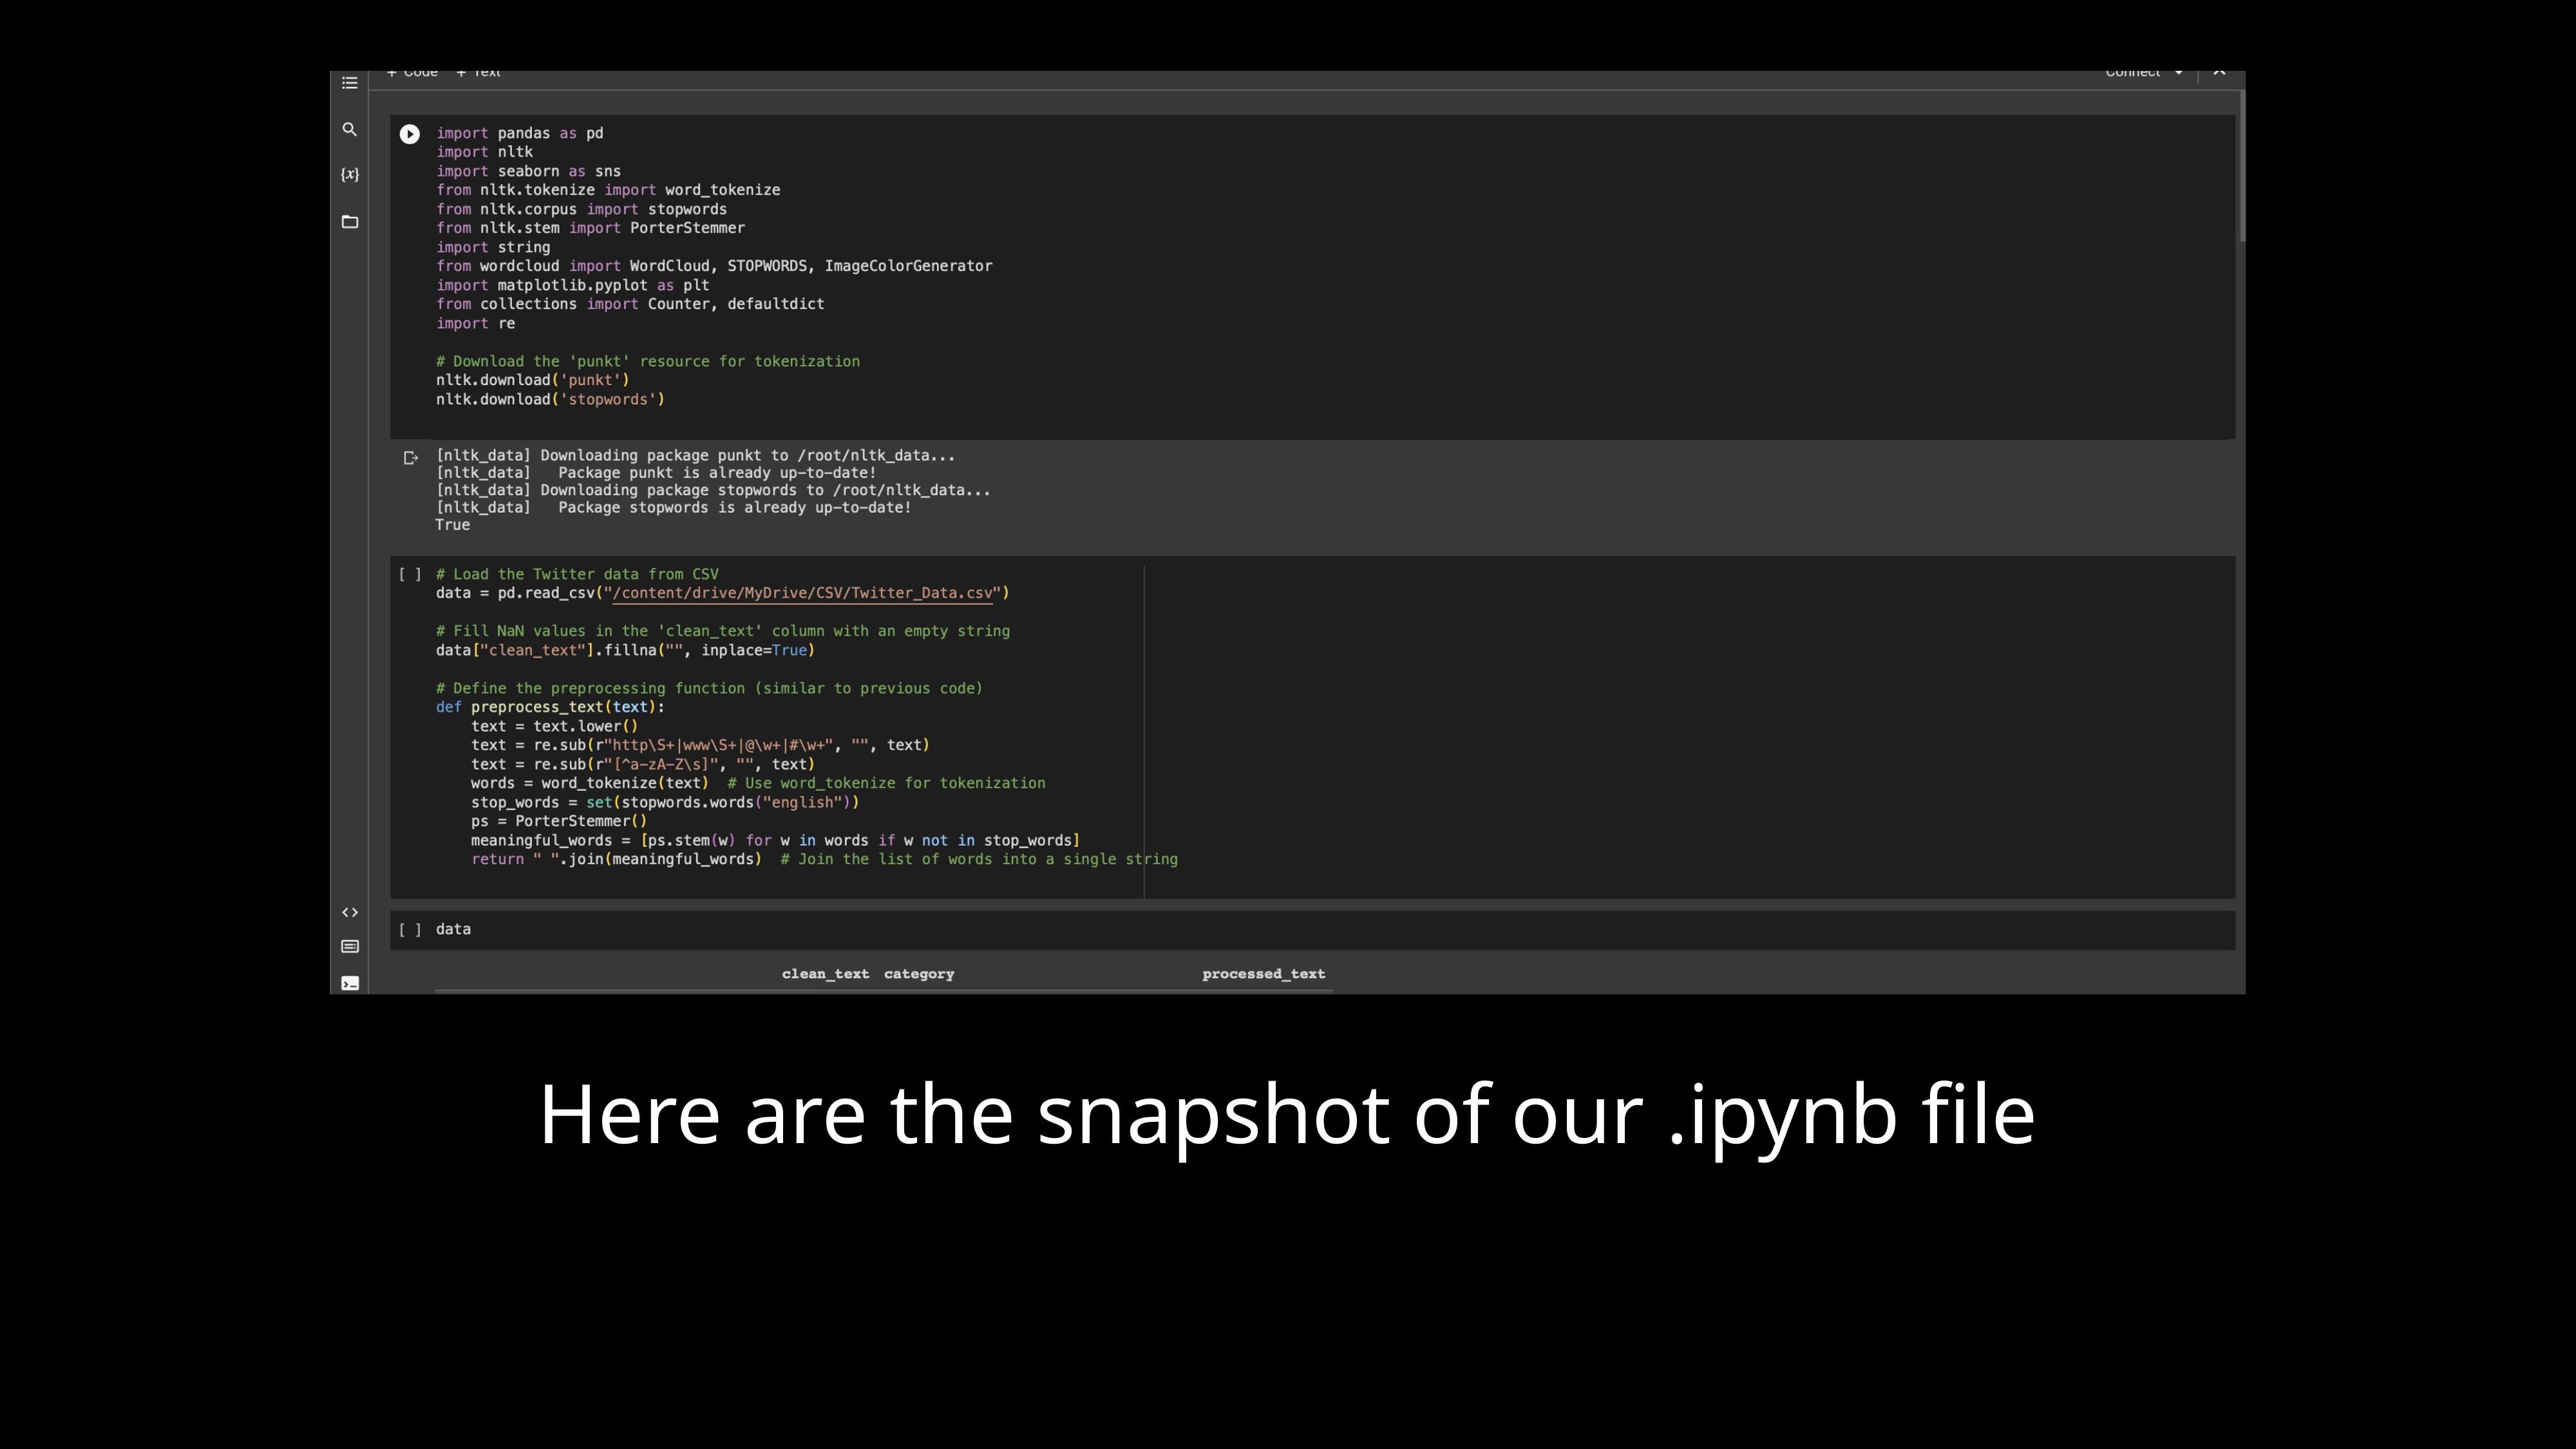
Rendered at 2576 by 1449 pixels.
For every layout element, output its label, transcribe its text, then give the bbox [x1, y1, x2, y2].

title Here are the snapshot of our .ipynb file [66, 1004, 2510, 1218]
picture [330, 71, 2246, 994]
